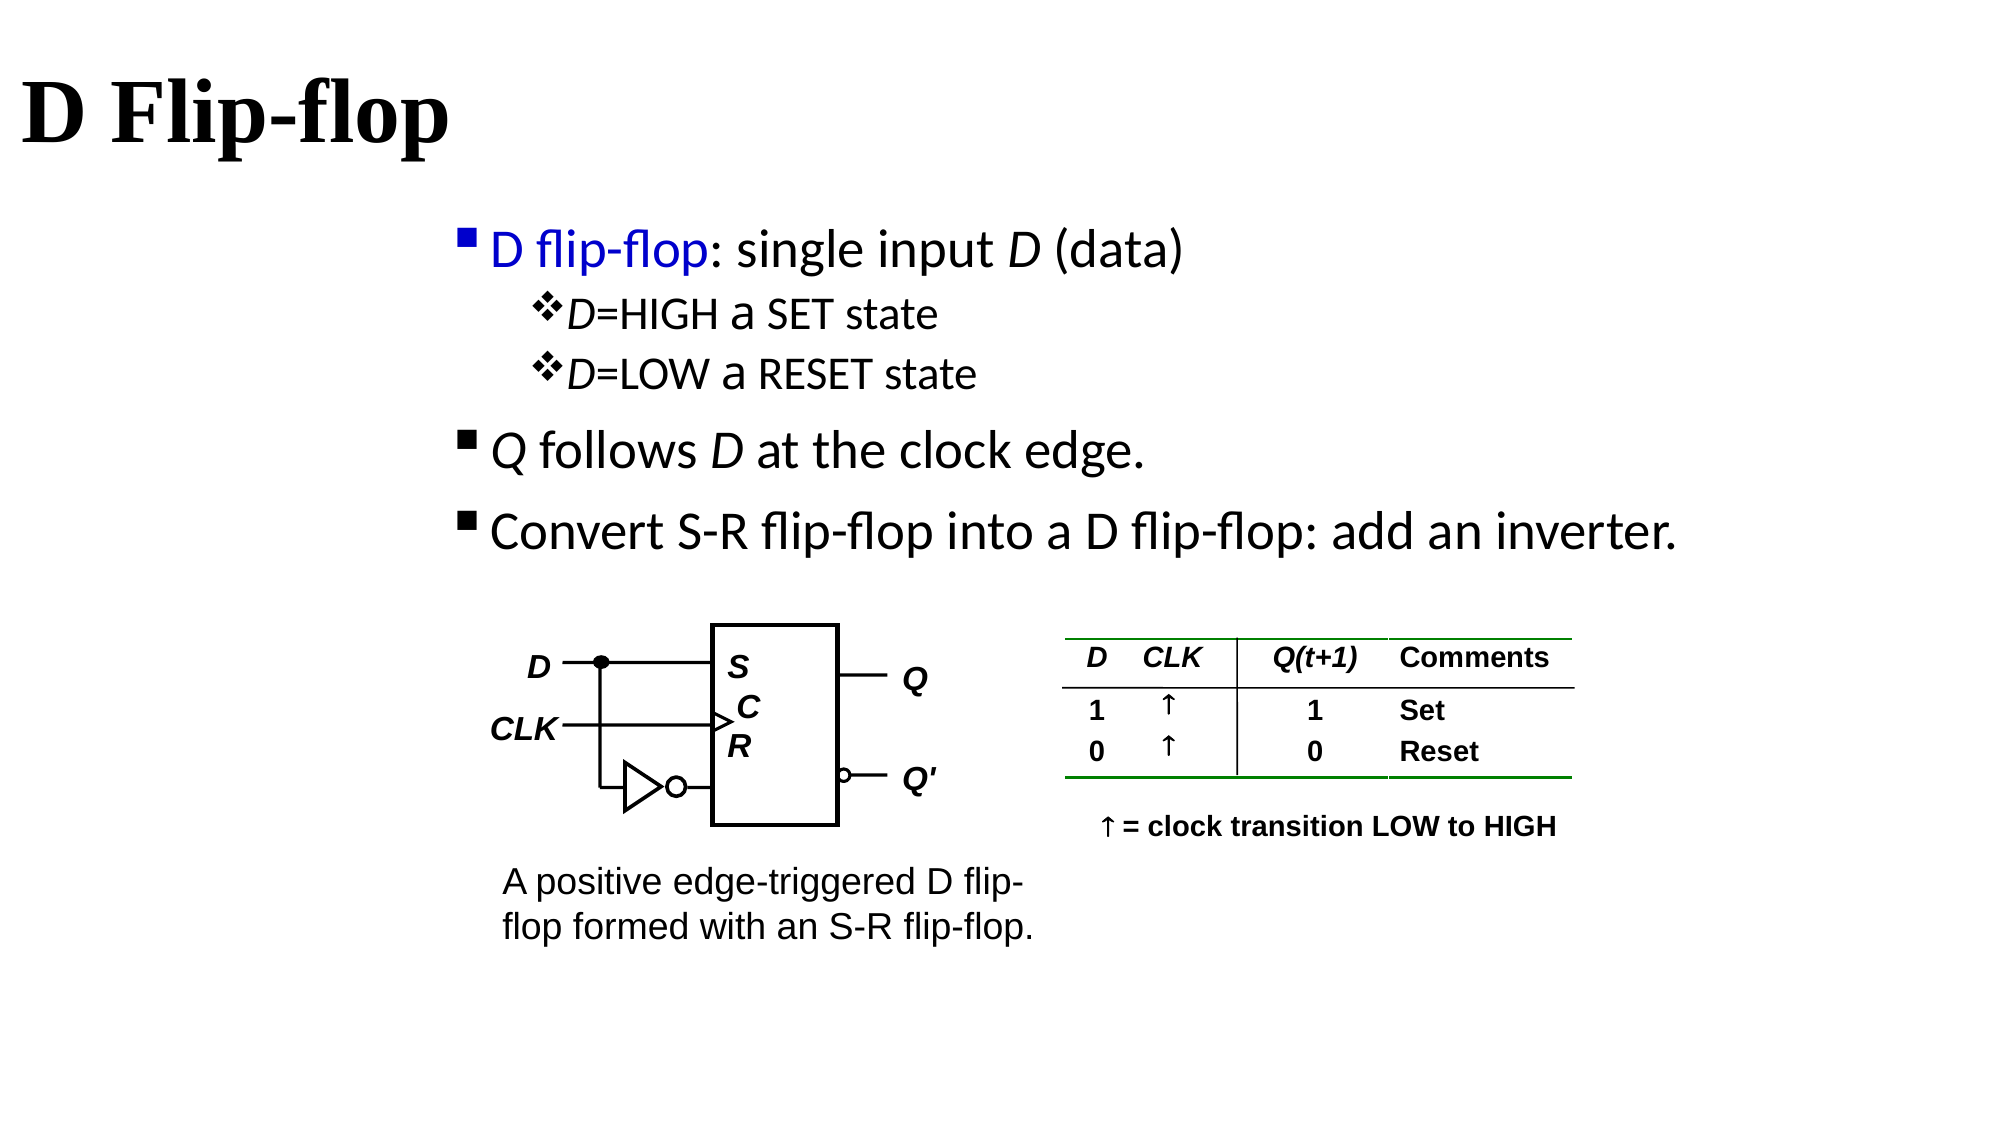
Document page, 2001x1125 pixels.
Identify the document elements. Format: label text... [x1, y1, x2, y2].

title D Flip-flop [6, 3, 1732, 222]
text_box  = clock transition LOW to HIGH [1087, 799, 1613, 850]
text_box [1049, 637, 1588, 820]
list D flip-flop: single input D (data) D=HIGH a SET state D=LOW a RESET state Q follows D at the clock edge. Convert S-R flip-flop into a D flip-flop: add an inverter. [437, 212, 1725, 613]
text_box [474, 624, 963, 825]
text_box A positive edge-triggered D flip-flop formed with an S-R flip-flop. [487, 849, 1063, 955]
